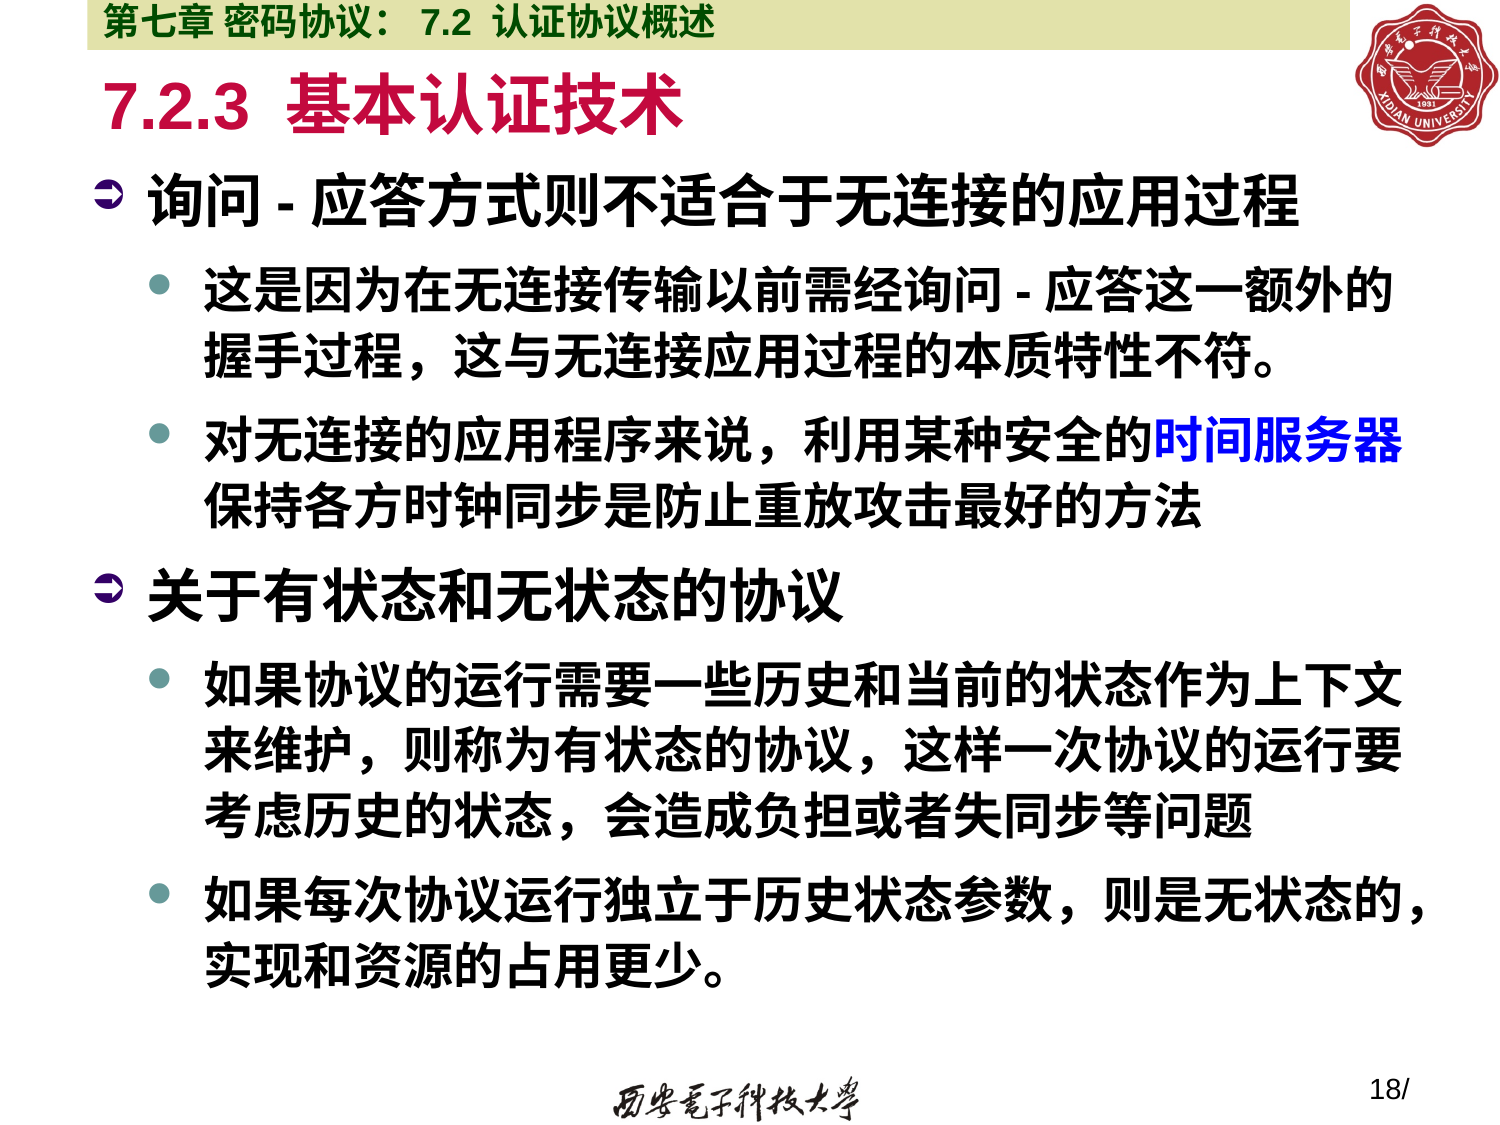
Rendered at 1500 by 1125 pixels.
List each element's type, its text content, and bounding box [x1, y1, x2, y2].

list 询问-应答方式则不适合于无连接的应用过程 这是因为在无连接传输以前需经询问-应答这一额外的握手过程，这与无连接应用过程的本质特性不符。 对无连接的应用程序来说，利用某种安全的时间服务器保持各方时钟同步是防止重放攻击最好的方法 关于有状态和无状态的协议 如果协议的运行需要一些历史和当前的状态作为上下文来维护，则称为有状态的协议，这样一次协议的运行要考虑历史的状态，会造成负担或者失同步等问题 如果每次协议运行独立于历史状态参数，则是无状态的，实现和资源的占用更少。 [74, 149, 1451, 1063]
picture [1350, 0, 1500, 150]
picture [612, 1076, 863, 1125]
title 7.2.3 基本认证技术 [87, 62, 1351, 149]
slide_number 18/ [1212, 1062, 1426, 1113]
text_box 第七章 密码协议：7.2 认证协议概述 [87, 0, 1350, 50]
